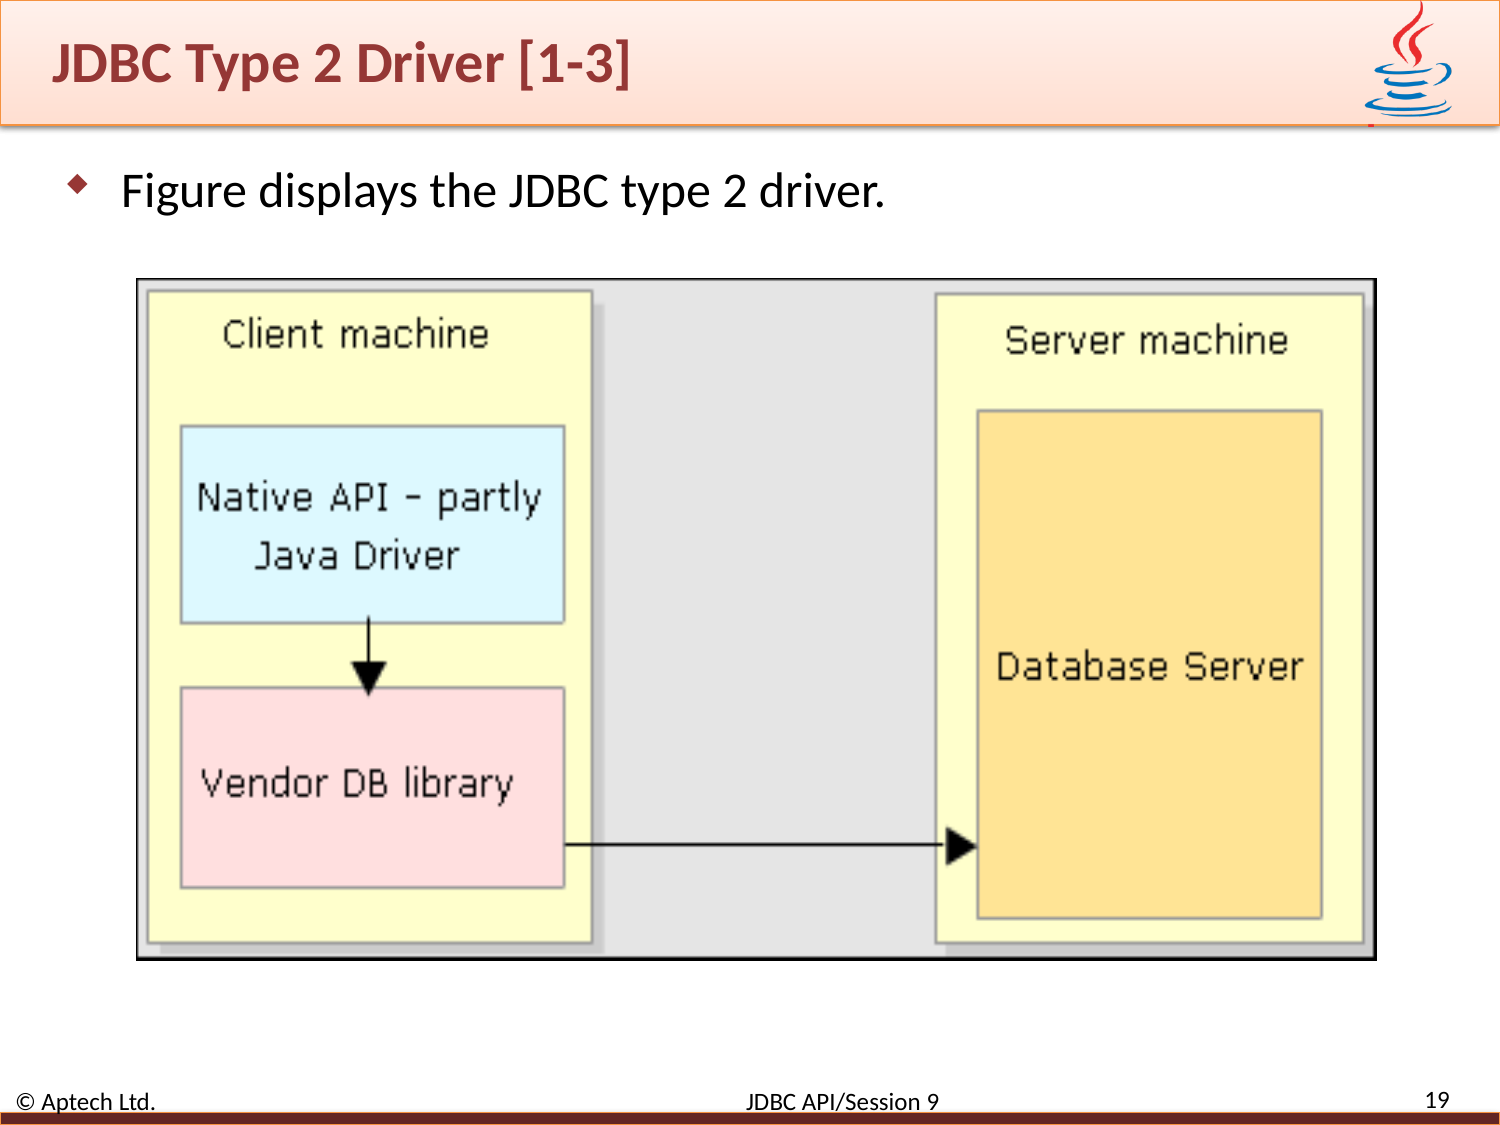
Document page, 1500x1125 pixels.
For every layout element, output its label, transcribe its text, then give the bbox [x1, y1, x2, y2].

footer © Aptech Ltd. JDBC API/Session 9 [0, 1087, 1325, 1113]
title JDBC Type 2 Driver [1-3] [37, 24, 1288, 93]
picture [1362, 0, 1454, 127]
picture [135, 278, 1377, 961]
list Figure displays the JDBC type 2 driver. [49, 149, 1463, 1013]
slide_number 19 [1337, 1084, 1465, 1113]
